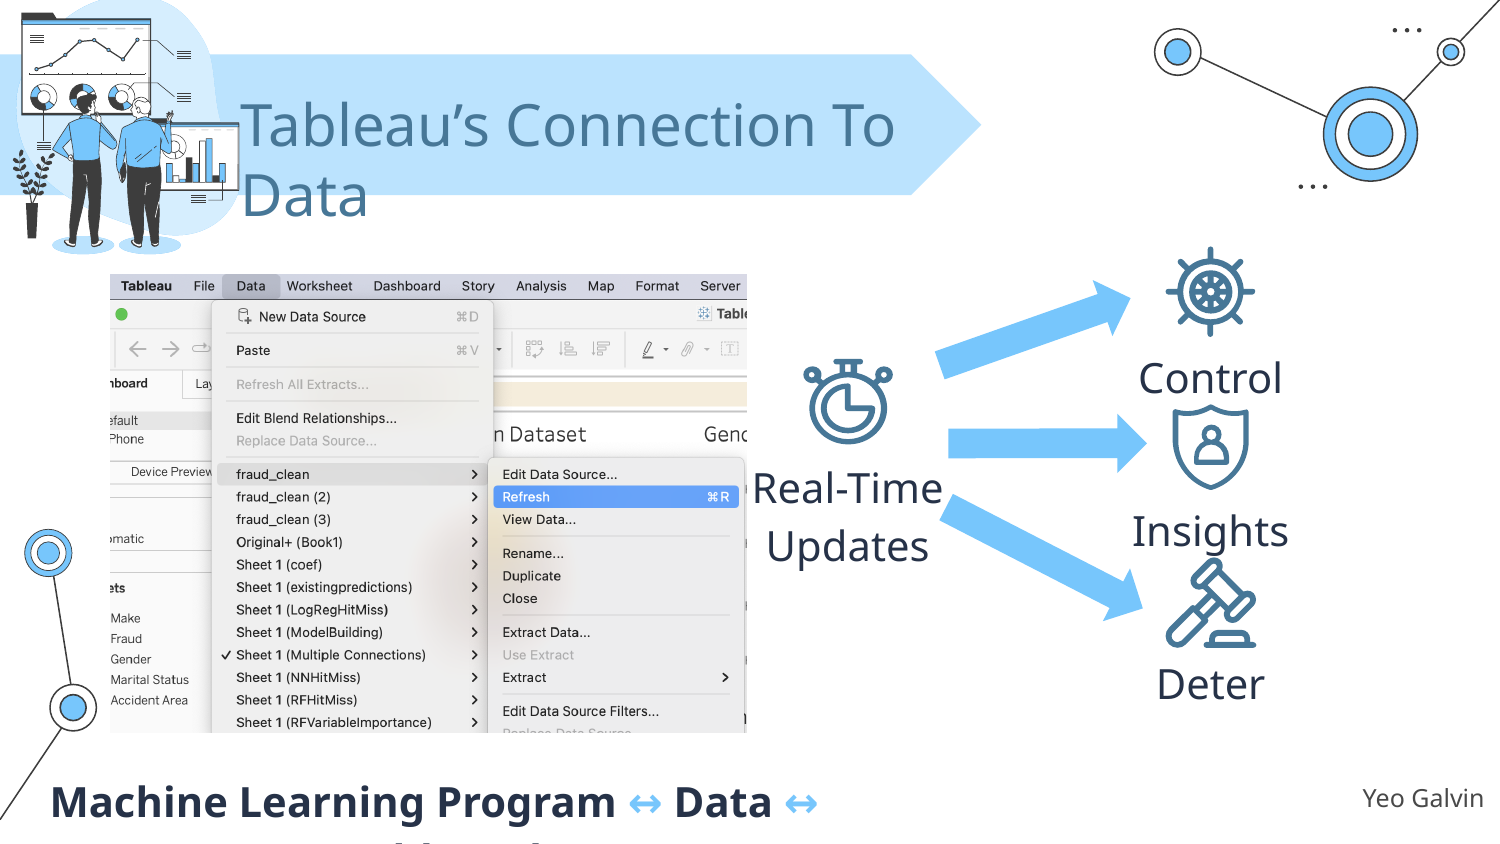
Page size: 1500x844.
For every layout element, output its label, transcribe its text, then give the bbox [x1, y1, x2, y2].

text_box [7, 0, 251, 255]
text_box Machine Learning Program ↔ Data ↔ Dashboard [0, 753, 879, 844]
text_box [948, 413, 1148, 474]
text_box [934, 280, 1131, 380]
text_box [1172, 404, 1249, 491]
text_box Deter [1002, 635, 1419, 779]
text_box Real-Time Updates [752, 439, 1010, 641]
text_box [254, 54, 930, 73]
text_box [1164, 557, 1258, 649]
text_box Insights [1010, 482, 1419, 626]
text_box Control [1002, 329, 1419, 473]
picture [110, 274, 748, 734]
text_box [939, 493, 1143, 622]
text_box [254, 168, 939, 196]
subtitle Yeo Galvin [1292, 767, 1500, 831]
title Tableau’s Connection To Data [254, 73, 1020, 168]
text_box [1165, 246, 1257, 338]
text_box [802, 358, 894, 445]
